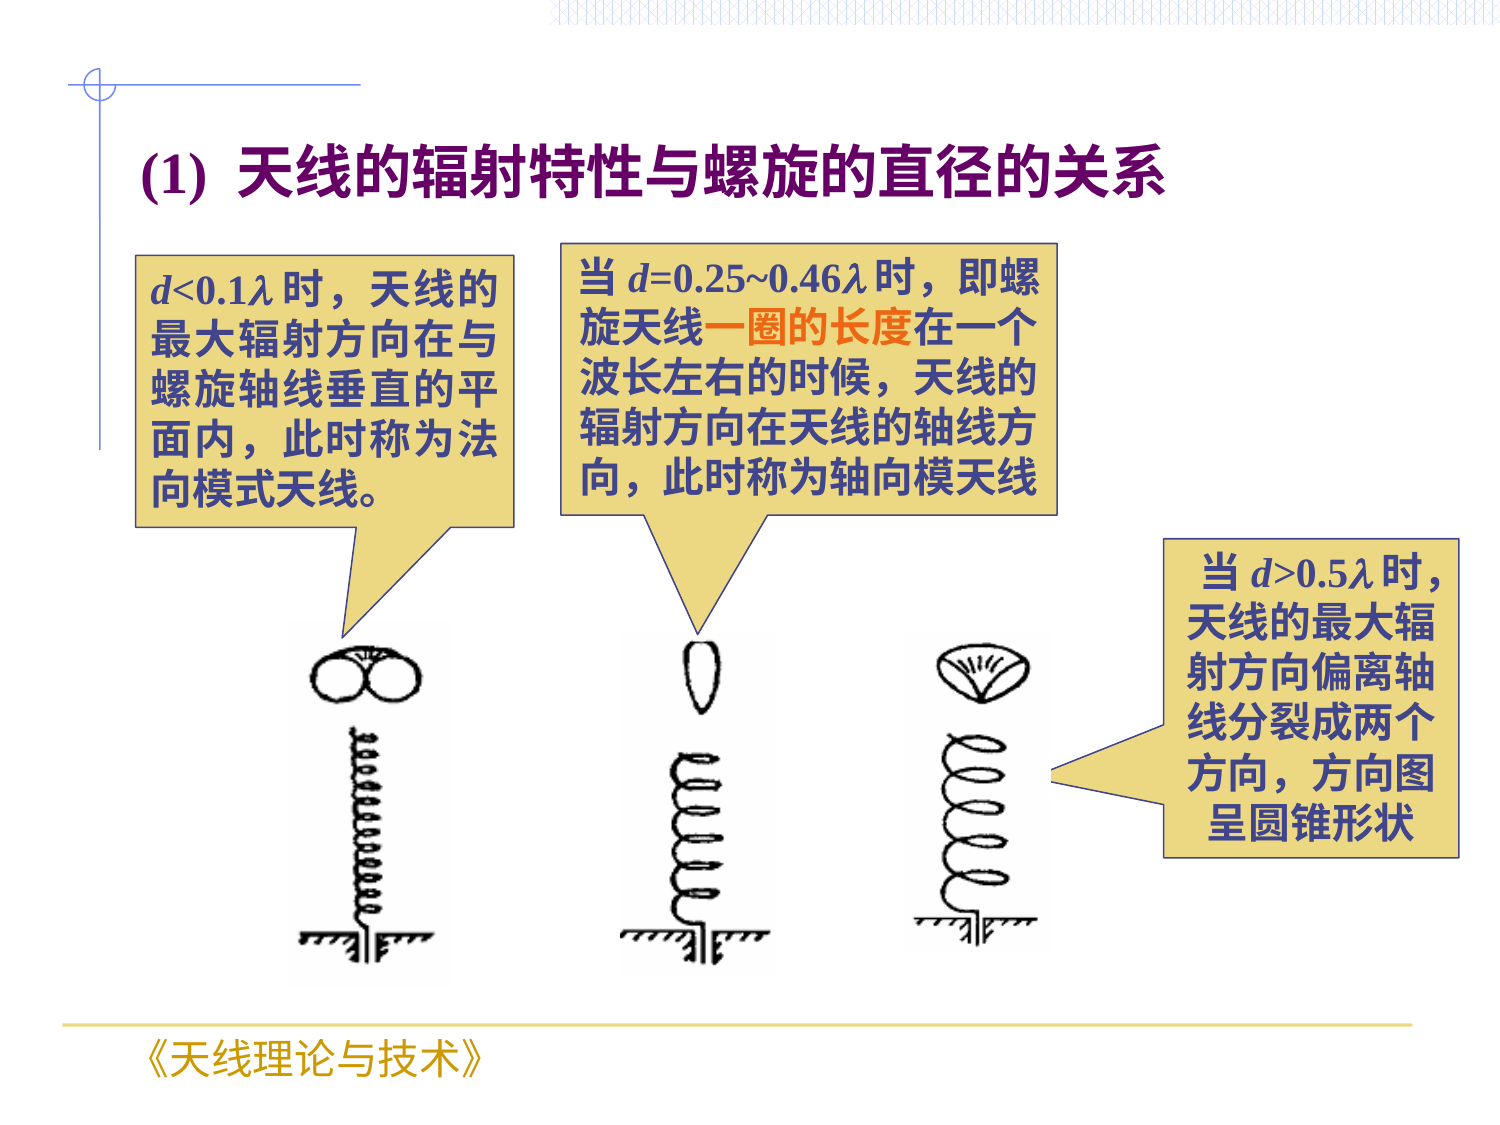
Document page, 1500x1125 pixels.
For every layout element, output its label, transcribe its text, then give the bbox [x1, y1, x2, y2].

text_box d<0.1时，天线的最大辐射方向在与螺旋轴线垂直的平面内，此时称为法向模式天线。 [135, 255, 514, 621]
title (1) 天线的辐射特性与螺旋的直径的关系 [125, 99, 1241, 213]
text_box 当d>0.5时，天线的最大辐射方向偏离轴线分裂成两个方向，方向图呈圆锥形状 [1051, 538, 1459, 858]
picture [289, 621, 453, 988]
picture [619, 633, 776, 976]
text_box 当d=0.25~0.46时，即螺旋天线一圈的长度在一个波长左右的时候，天线的辐射方向在天线的轴线方向，此时称为轴向模天线 [560, 243, 1058, 633]
picture [903, 633, 1051, 953]
